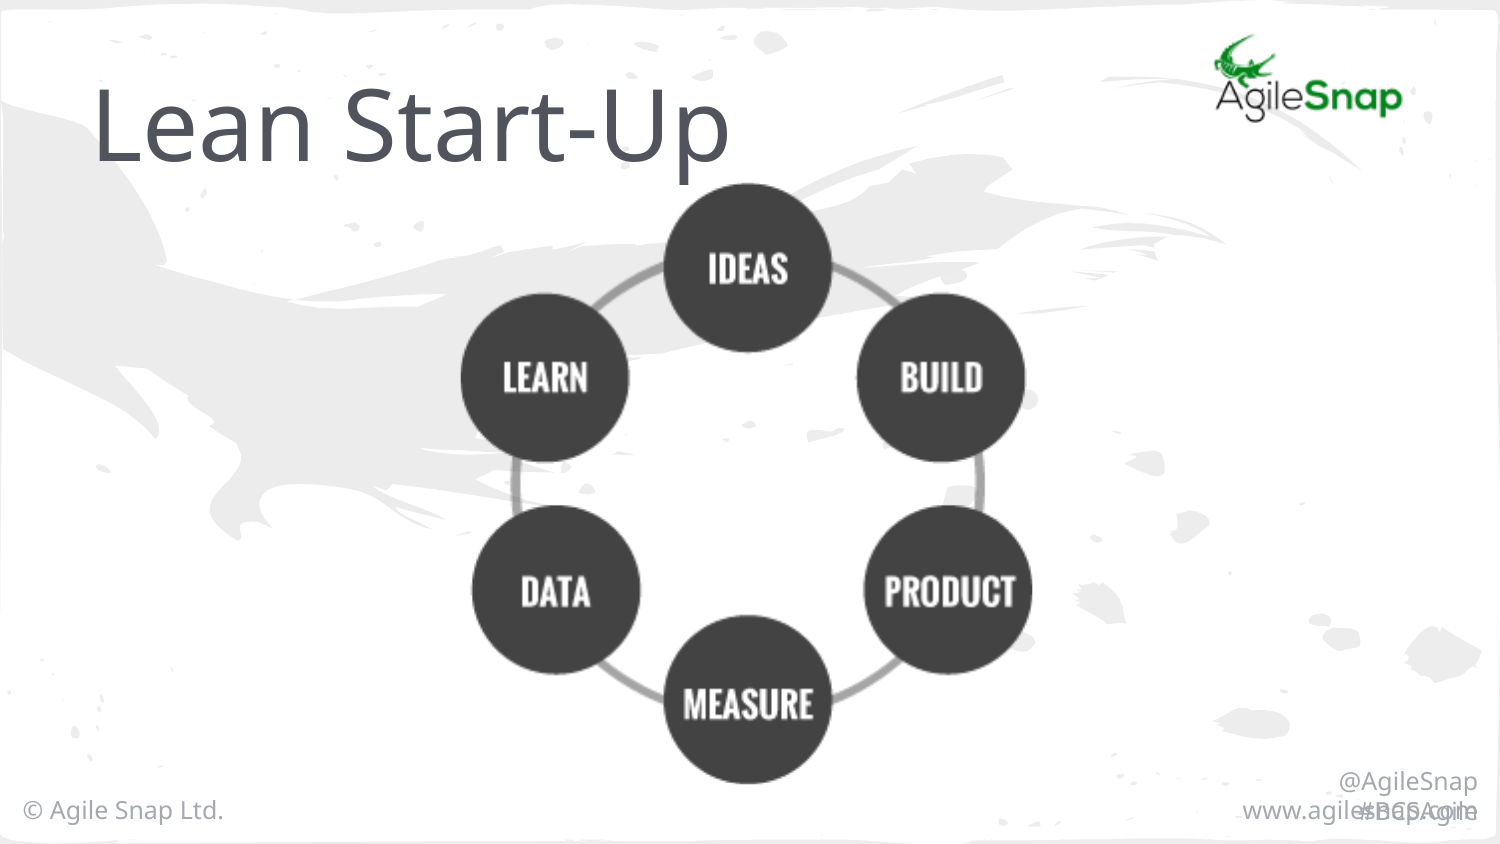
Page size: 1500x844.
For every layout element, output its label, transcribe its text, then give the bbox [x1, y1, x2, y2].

title Lean Start-Up [75, 25, 1425, 197]
picture [451, 181, 1049, 793]
